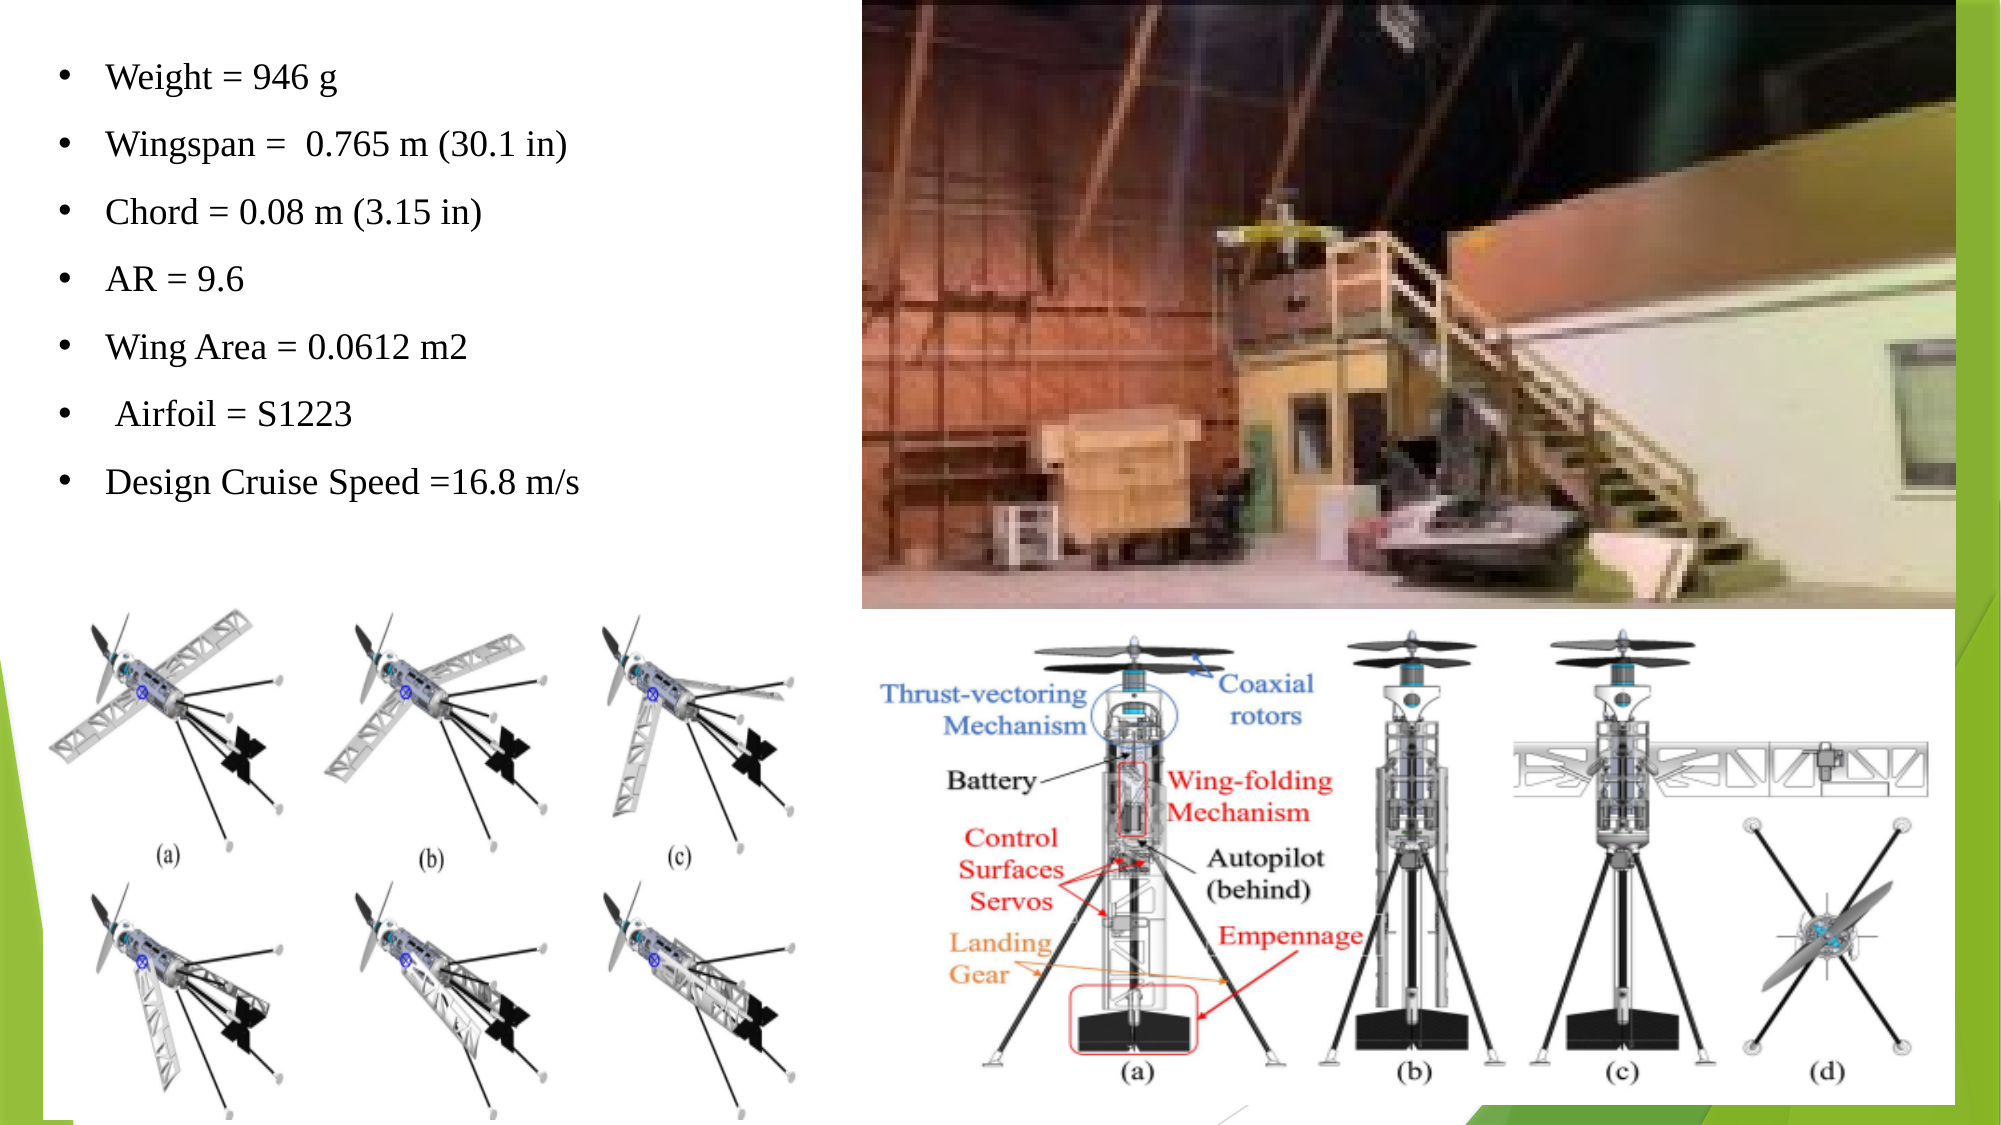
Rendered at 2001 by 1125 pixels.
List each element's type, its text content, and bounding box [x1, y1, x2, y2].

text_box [861, 0, 1957, 610]
text_box Weight = 946 g Wingspan = 0.765 m (30.1 in) Chord = 0.08 m (3.15 in) AR = 9.6 Wing Area = 0.0612 m2 Airfoil = S1223 Design Cruise Speed =16.8 m/s [43, 22, 782, 269]
picture [861, 610, 1956, 1105]
picture [42, 599, 831, 1121]
text_box Weight = 946 g Wingspan = 0.765 m (30.1 in) Chord = 0.08 m (3.15 in) AR = 9.6 Wing Area = 0.0612 m2 Airfoil = S1223 Design Cruise Speed =16.8 m/s [43, 282, 782, 555]
